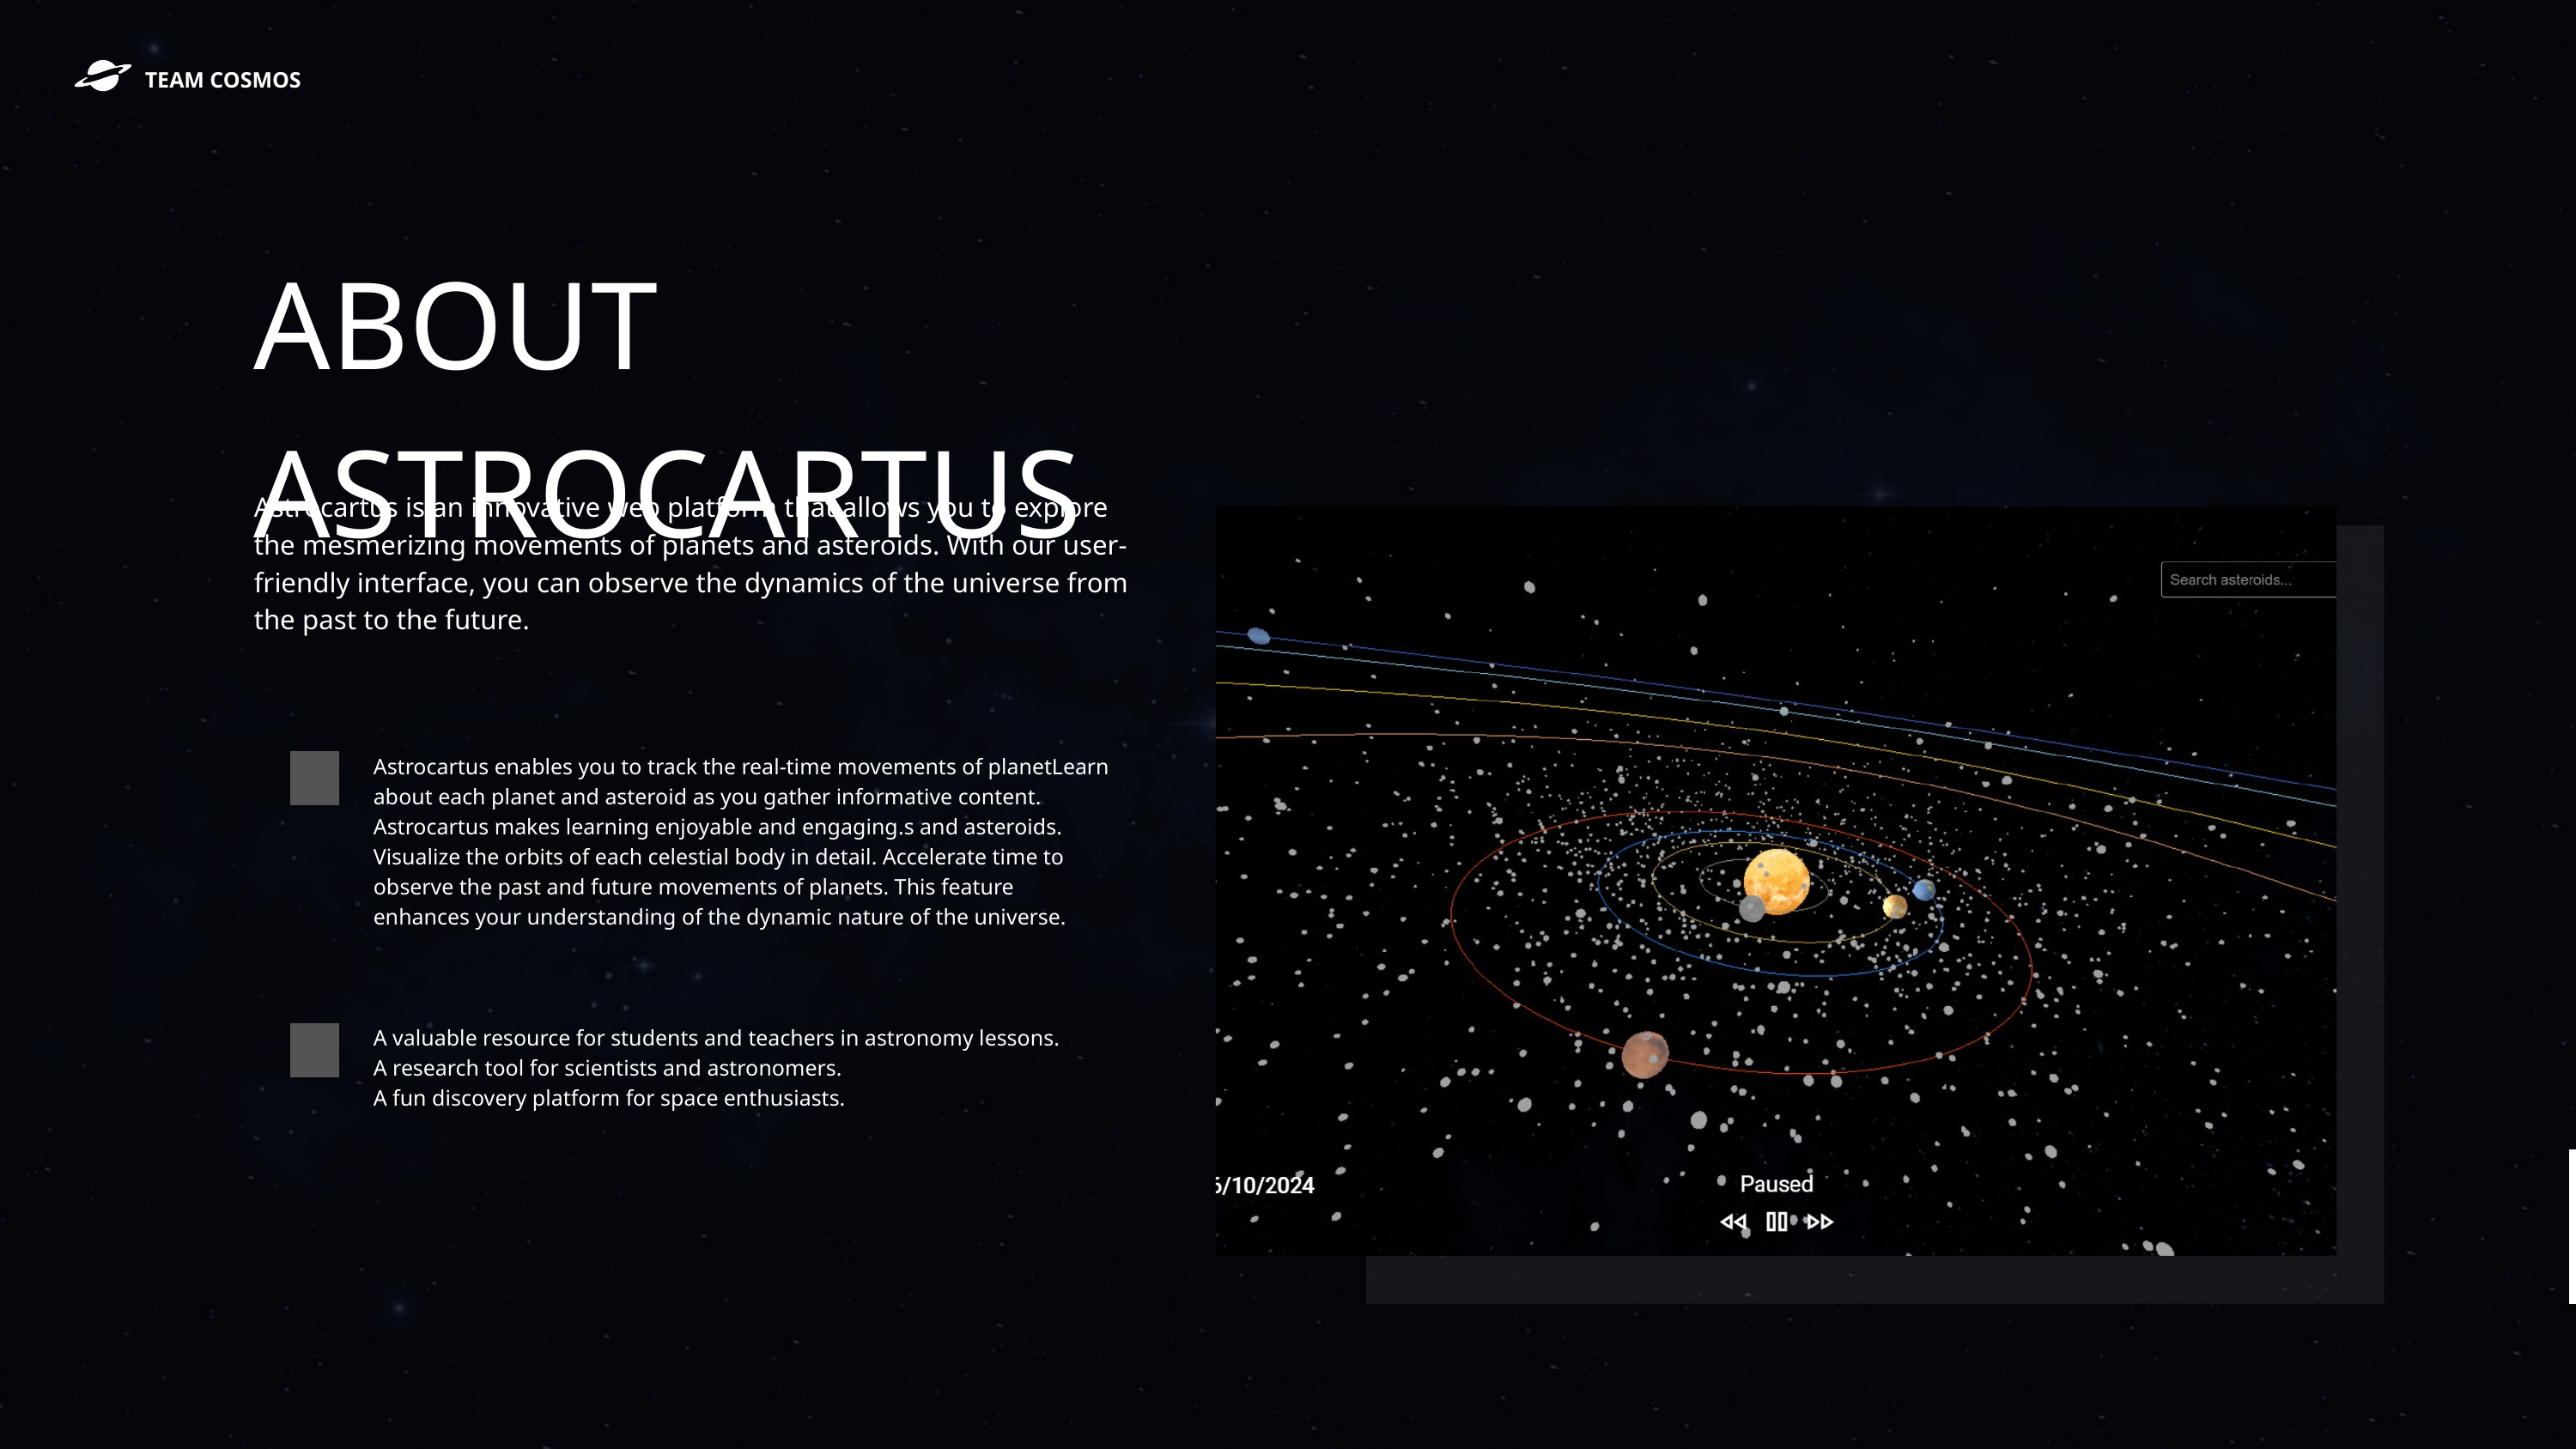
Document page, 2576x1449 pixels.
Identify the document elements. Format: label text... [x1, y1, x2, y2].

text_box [2568, 1149, 2576, 1304]
text_box [74, 58, 132, 93]
text_box A valuable resource for students and teachers in astronomy lessons. A research tool for scientists and astronomers. A fun discovery platform for space enthusiasts. [373, 1020, 1111, 1111]
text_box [289, 1022, 339, 1077]
text_box [0, 0, 2576, 1449]
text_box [1215, 506, 2337, 1257]
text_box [1365, 524, 2385, 1304]
text_box ABOUT ASTROCARTUS [253, 225, 1178, 562]
text_box TEAM COSMOS [144, 62, 363, 123]
text_box Astrocartus is an innovative web platform that allows you to explore the mesmerizing movements of planets and asteroids. With our user-friendly interface, you can observe the dynamics of the universe from the past to the future. [253, 485, 1136, 636]
text_box Astrocartus enables you to track the real-time movements of planetLearn about each planet and asteroid as you gather informative content. Astrocartus makes learning enjoyable and engaging.s and asteroids. Visualize the orbits of each celestial body in detail. Accelerate time to observe the past and future movements of planets. This feature enhances your understanding of the dynamic nature of the universe. [373, 749, 1111, 930]
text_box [289, 750, 339, 806]
